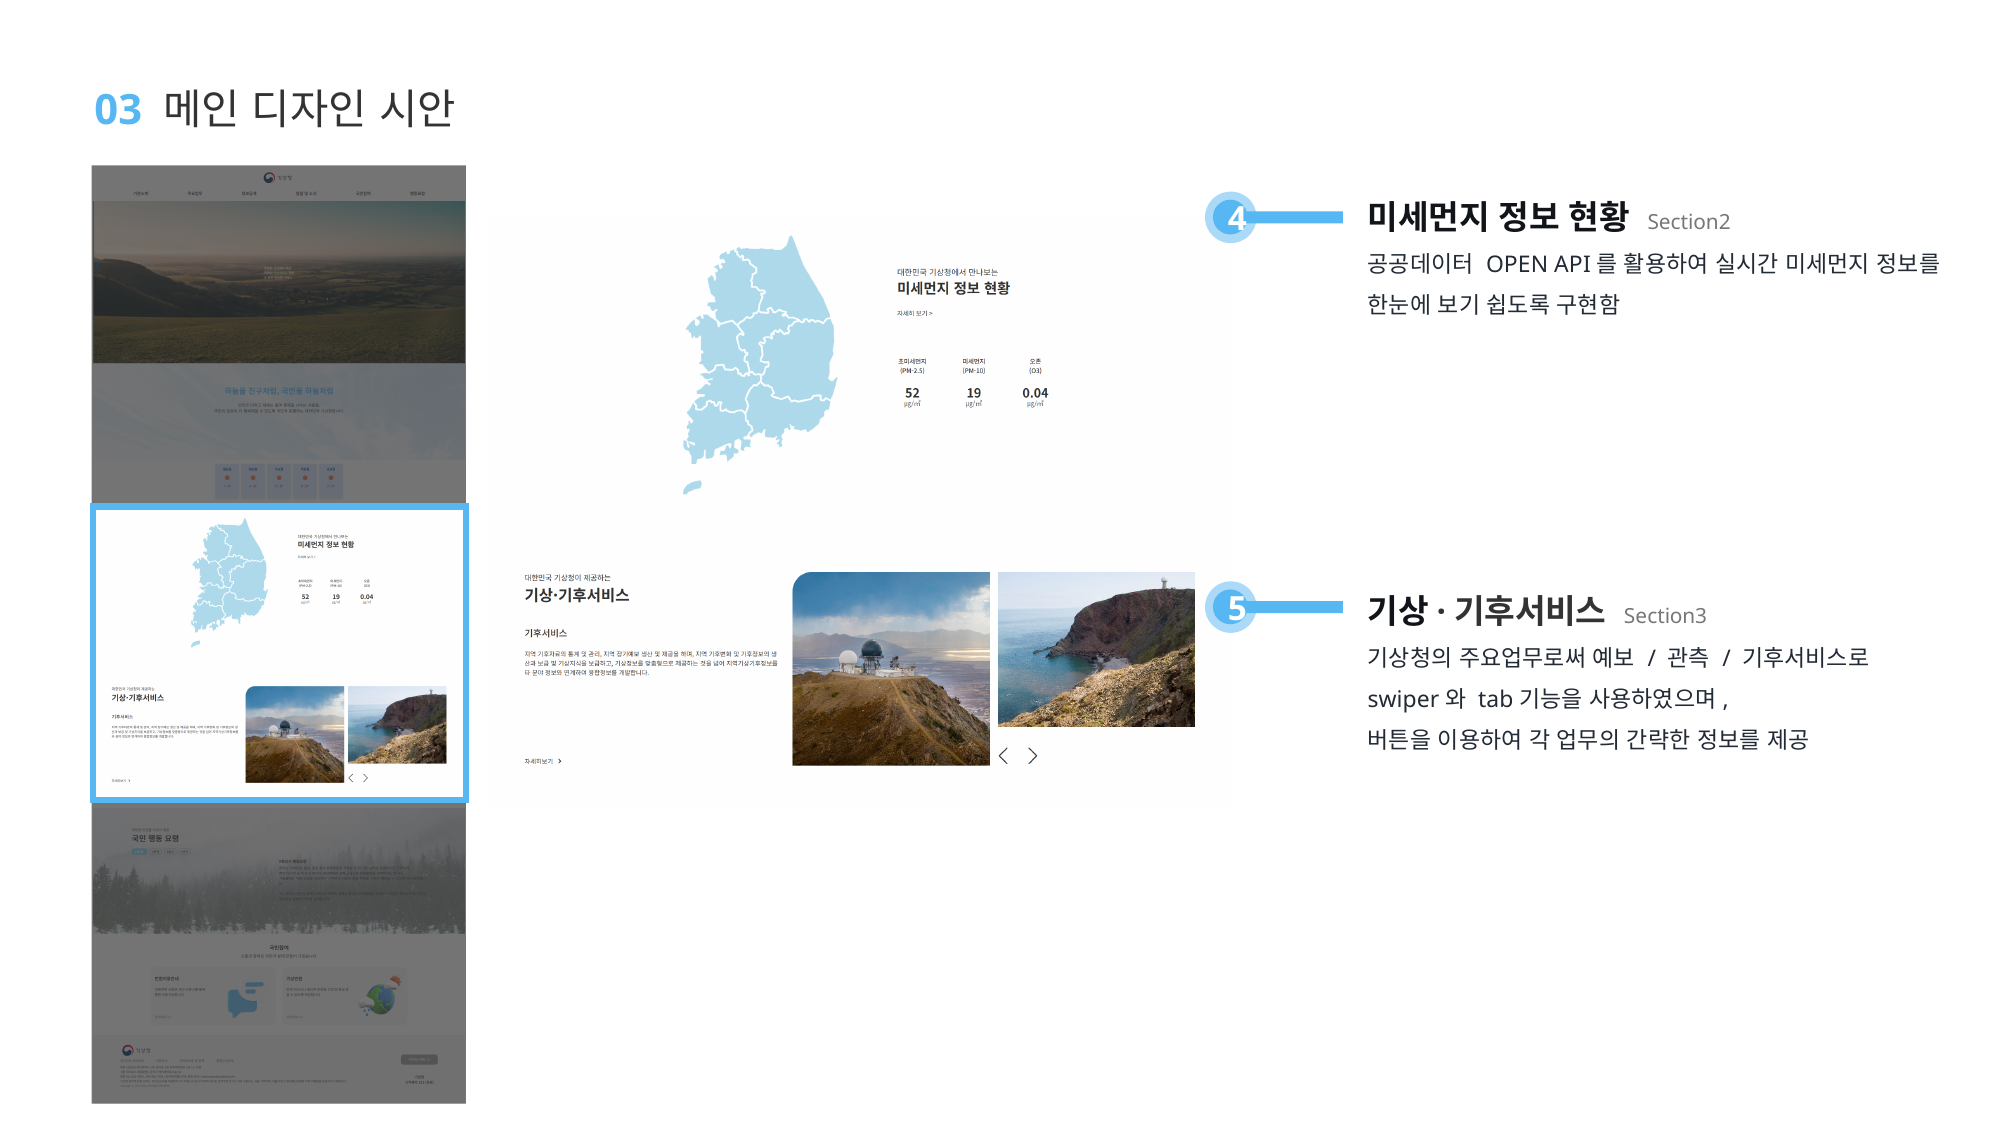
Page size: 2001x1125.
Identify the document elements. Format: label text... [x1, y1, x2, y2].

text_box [1204, 581, 1343, 633]
text_box 미세먼지 정보 현황 Section2 공공데이터 OPEN API를 활용하여 실시간 미세먼지 정보를 한눈에 보기 쉽도록 구현함 [1352, 168, 2000, 326]
picture [93, 168, 465, 1104]
text_box [91, 164, 467, 511]
text_box 기상·기후서비스 Section3 기상청의 주요업무로써 예보 / 관측 / 기후서비스로 swiper와 tab기능을 사용하였으며, 버튼을 이용하여 각 업무의 간략한 정보를 제공 [1352, 562, 1974, 761]
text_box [1204, 191, 1343, 244]
text_box 03 메인 디자인 시안 [49, 77, 501, 158]
picture [487, 217, 1232, 806]
